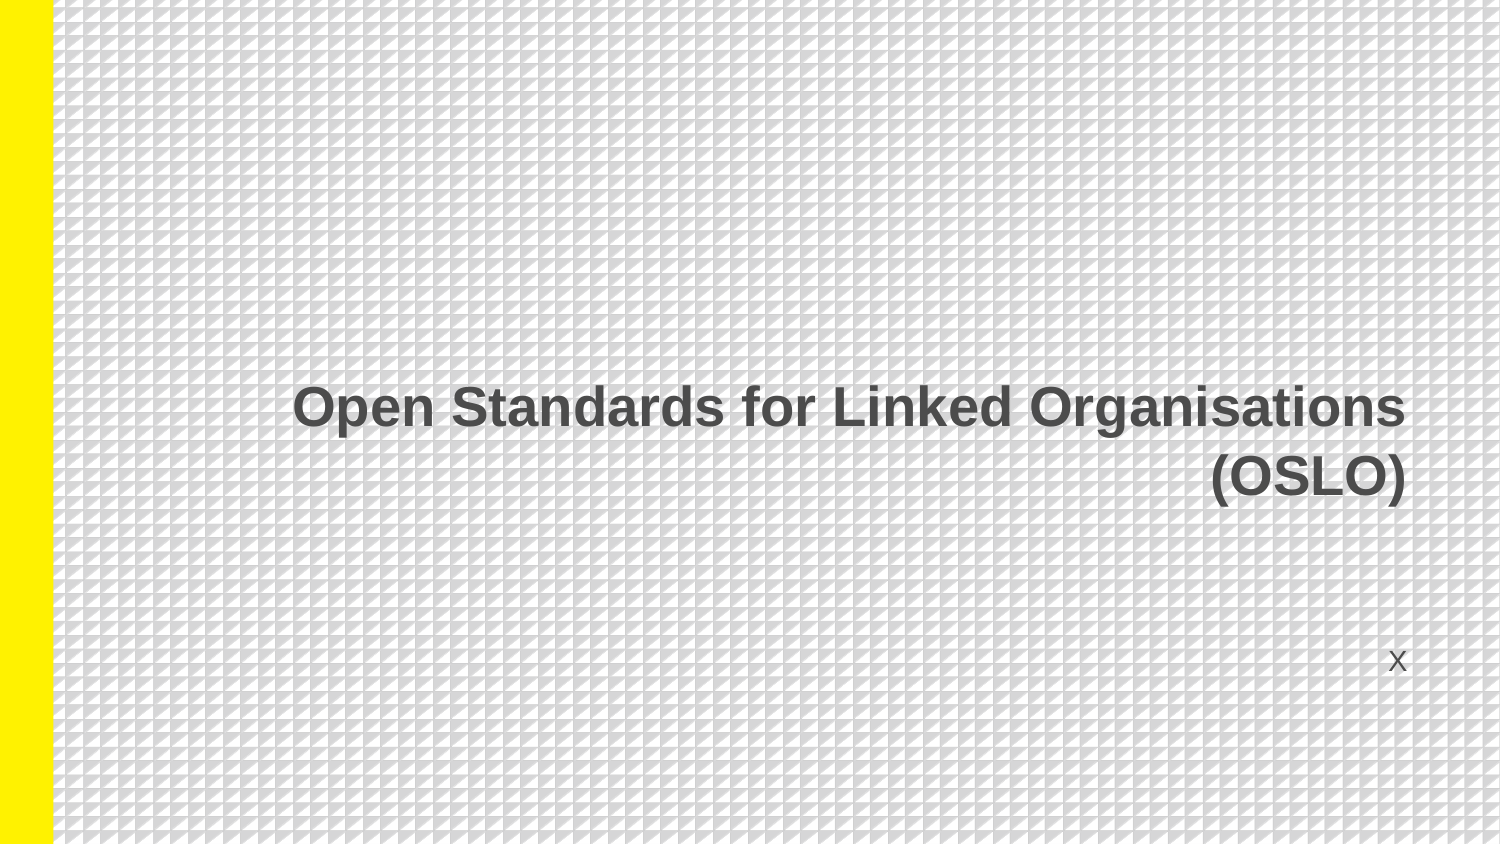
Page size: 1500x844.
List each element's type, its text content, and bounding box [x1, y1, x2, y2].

subtitle X [297, 631, 1423, 836]
title Open Standards for Linked Organisations (OSLO) [147, 246, 1423, 591]
text_box [0, 0, 54, 844]
picture [54, 0, 1500, 844]
